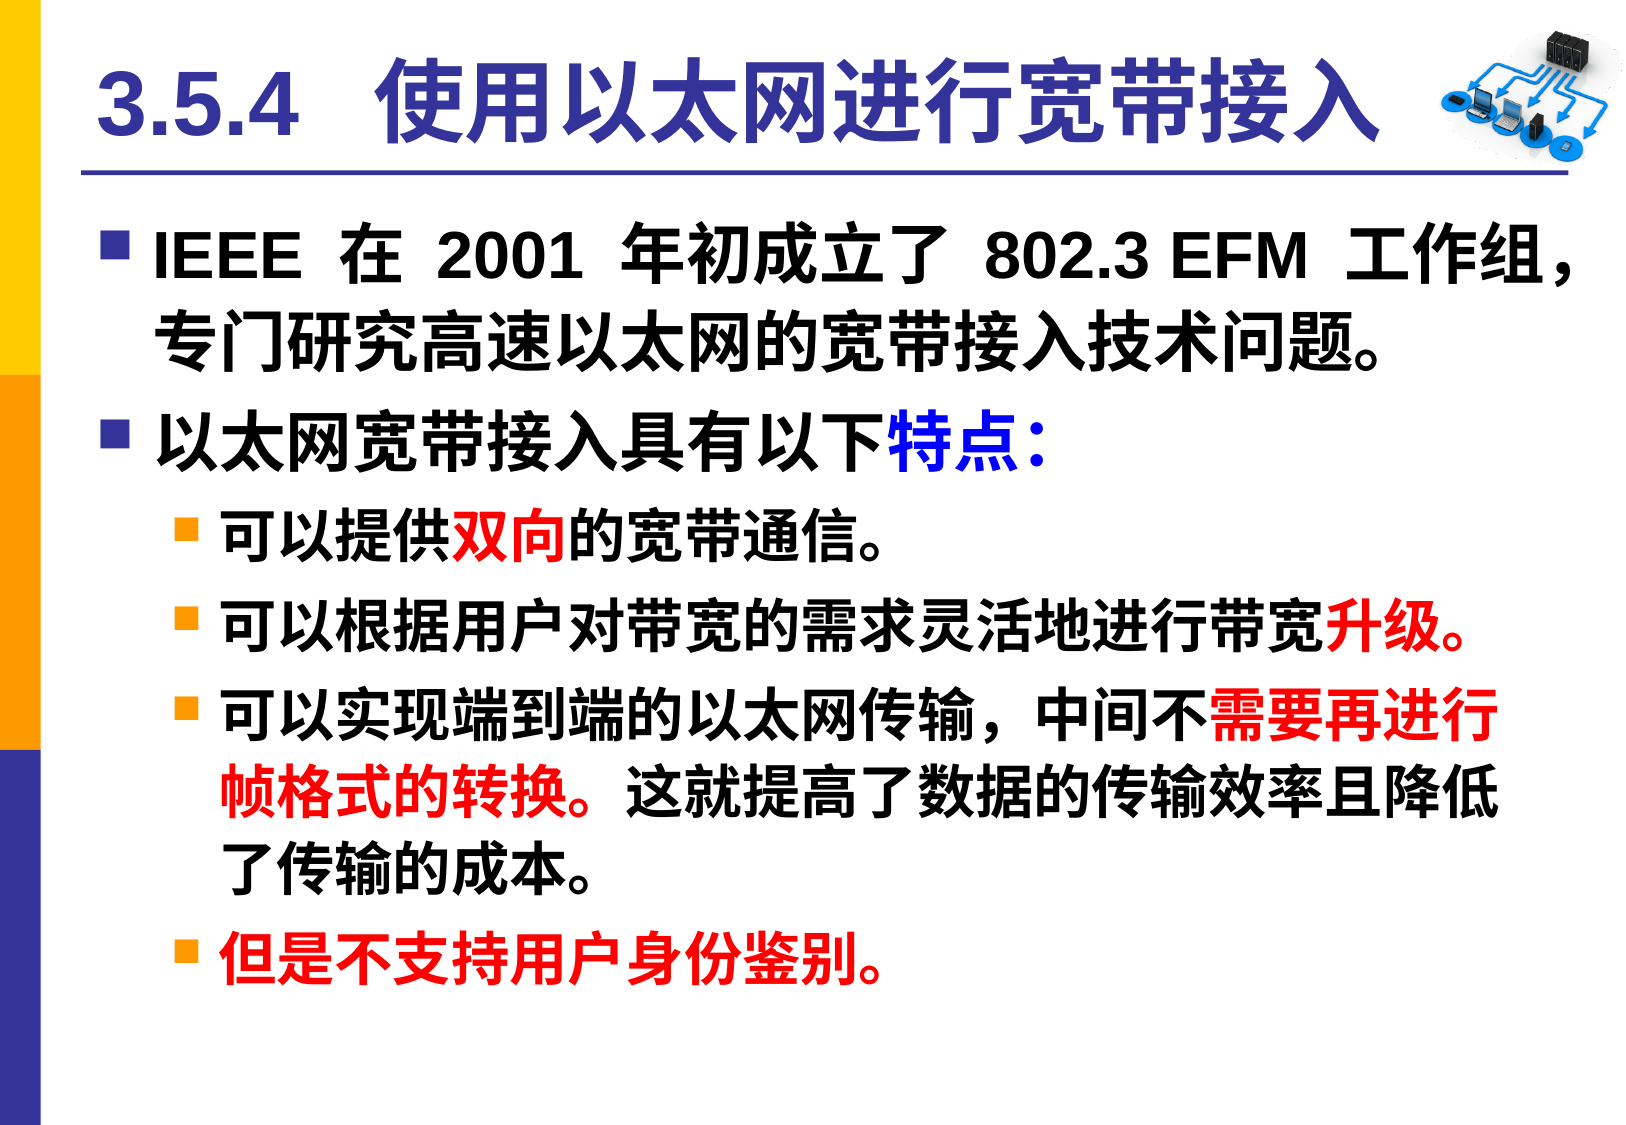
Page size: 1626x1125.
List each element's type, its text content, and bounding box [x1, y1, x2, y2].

title 3.5.4 使用以太网进行宽带接入 [81, 30, 1569, 161]
picture [1438, 30, 1624, 165]
list IEEE 在 2001 年初成立了 802.3 EFM 工作组，专门研究高速以太网的宽带接入技术问题。 以太网宽带接入具有以下特点： 可以提供双向的宽带通信。 可以根据用户对带宽的需求灵活地进行带宽升级。 可以实现端到端的以太网传输，中间不需要再进行帧格式的转换。这就提高了数据的传输效率且降低了传输的成本。 但是不支持用户身份鉴别。 [81, 196, 1569, 1006]
